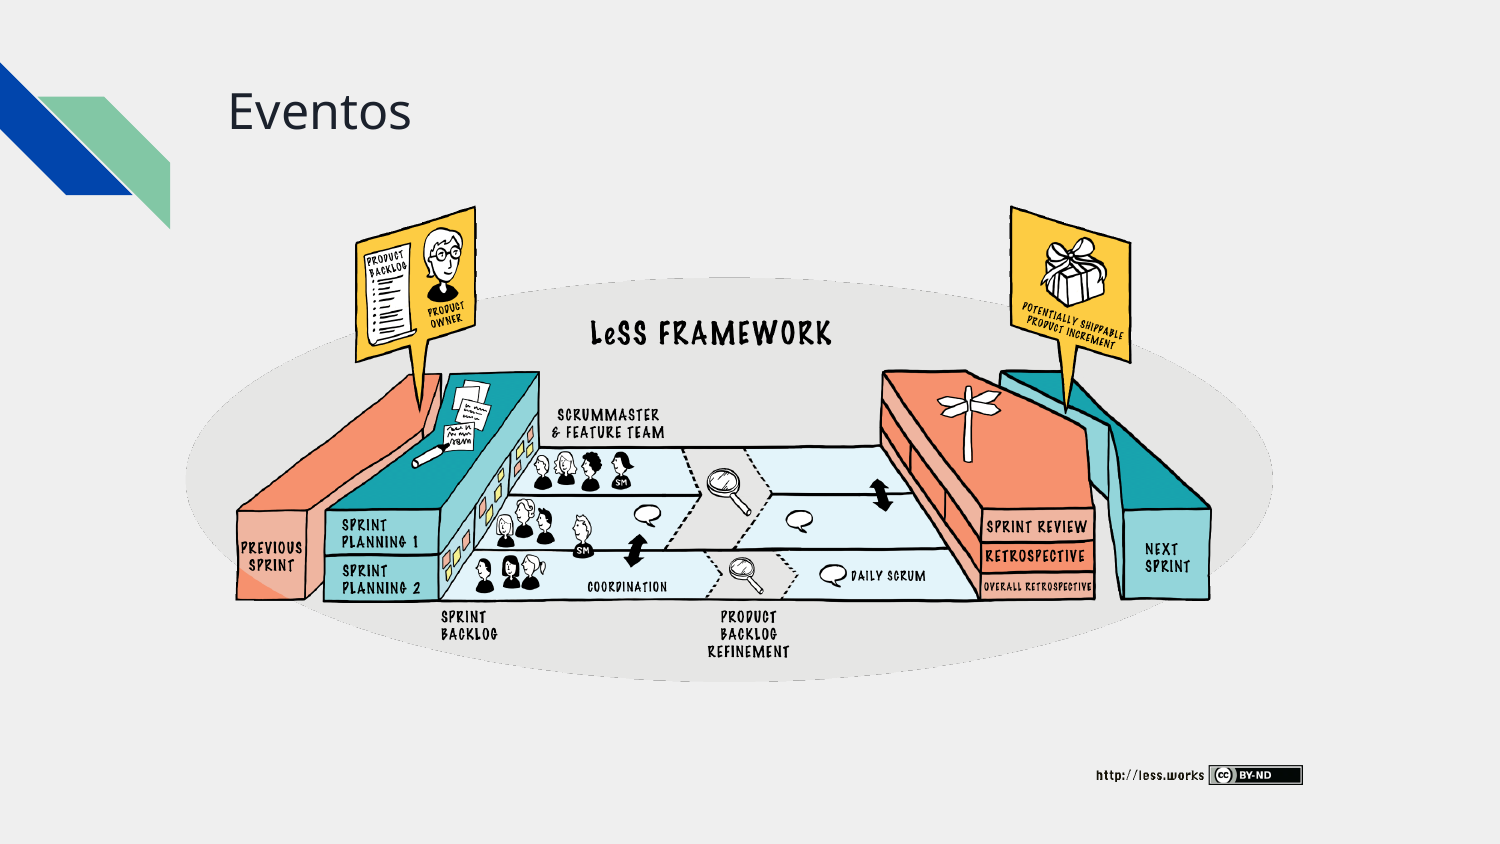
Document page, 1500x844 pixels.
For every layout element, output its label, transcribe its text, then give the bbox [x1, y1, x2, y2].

title Eventos [212, 64, 1368, 215]
picture [185, 204, 1303, 785]
